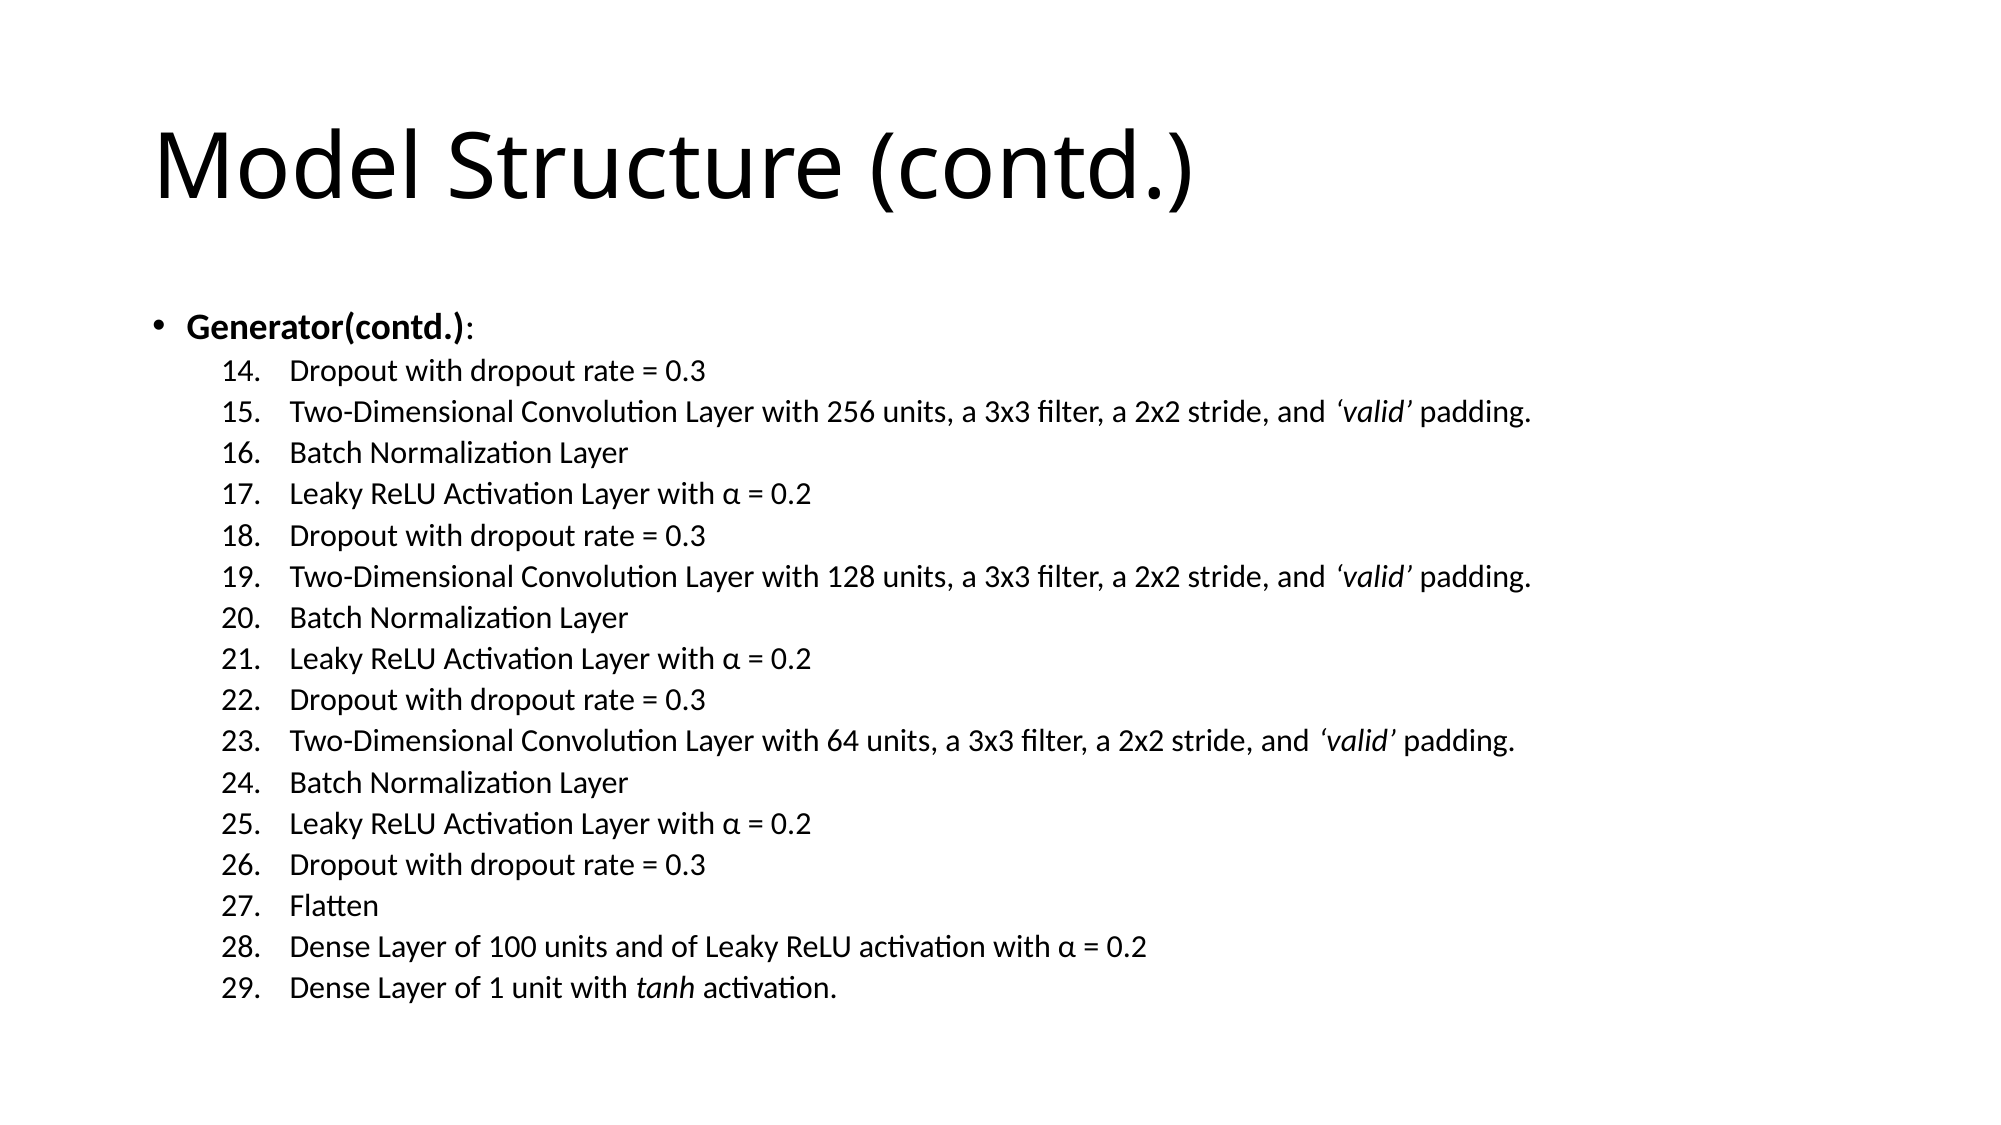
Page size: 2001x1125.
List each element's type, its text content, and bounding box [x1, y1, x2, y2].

title Model Structure (contd.) [137, 59, 1863, 278]
list Generator(contd.): Dropout with dropout rate = 0.3 Two-Dimensional Convolution Layer with 256 units, a 3x3 filter, a 2x2 stride, and ‘valid’ padding. Batch Normalization Layer Leaky ReLU Activation Layer with α = 0.2 Dropout with dropout rate = 0.3 Two-Dimensional Convolution Layer with 128 units, a 3x3 filter, a 2x2 stride, and ‘valid’ padding. Batch Normalization Layer Leaky ReLU Activation Layer with α = 0.2 Dropout with dropout rate = 0.3 Two-Dimensional Convolution Layer with 64 units, a 3x3 filter, a 2x2 stride, and ‘valid’ padding. Batch Normalization Layer Leaky ReLU Activation Layer with α = 0.2 Dropout with dropout rate = 0.3 Flatten Dense Layer of 100 units and of Leaky ReLU activation with α = 0.2 Dense Layer of 1 unit with tanh activation. [137, 299, 1863, 1014]
